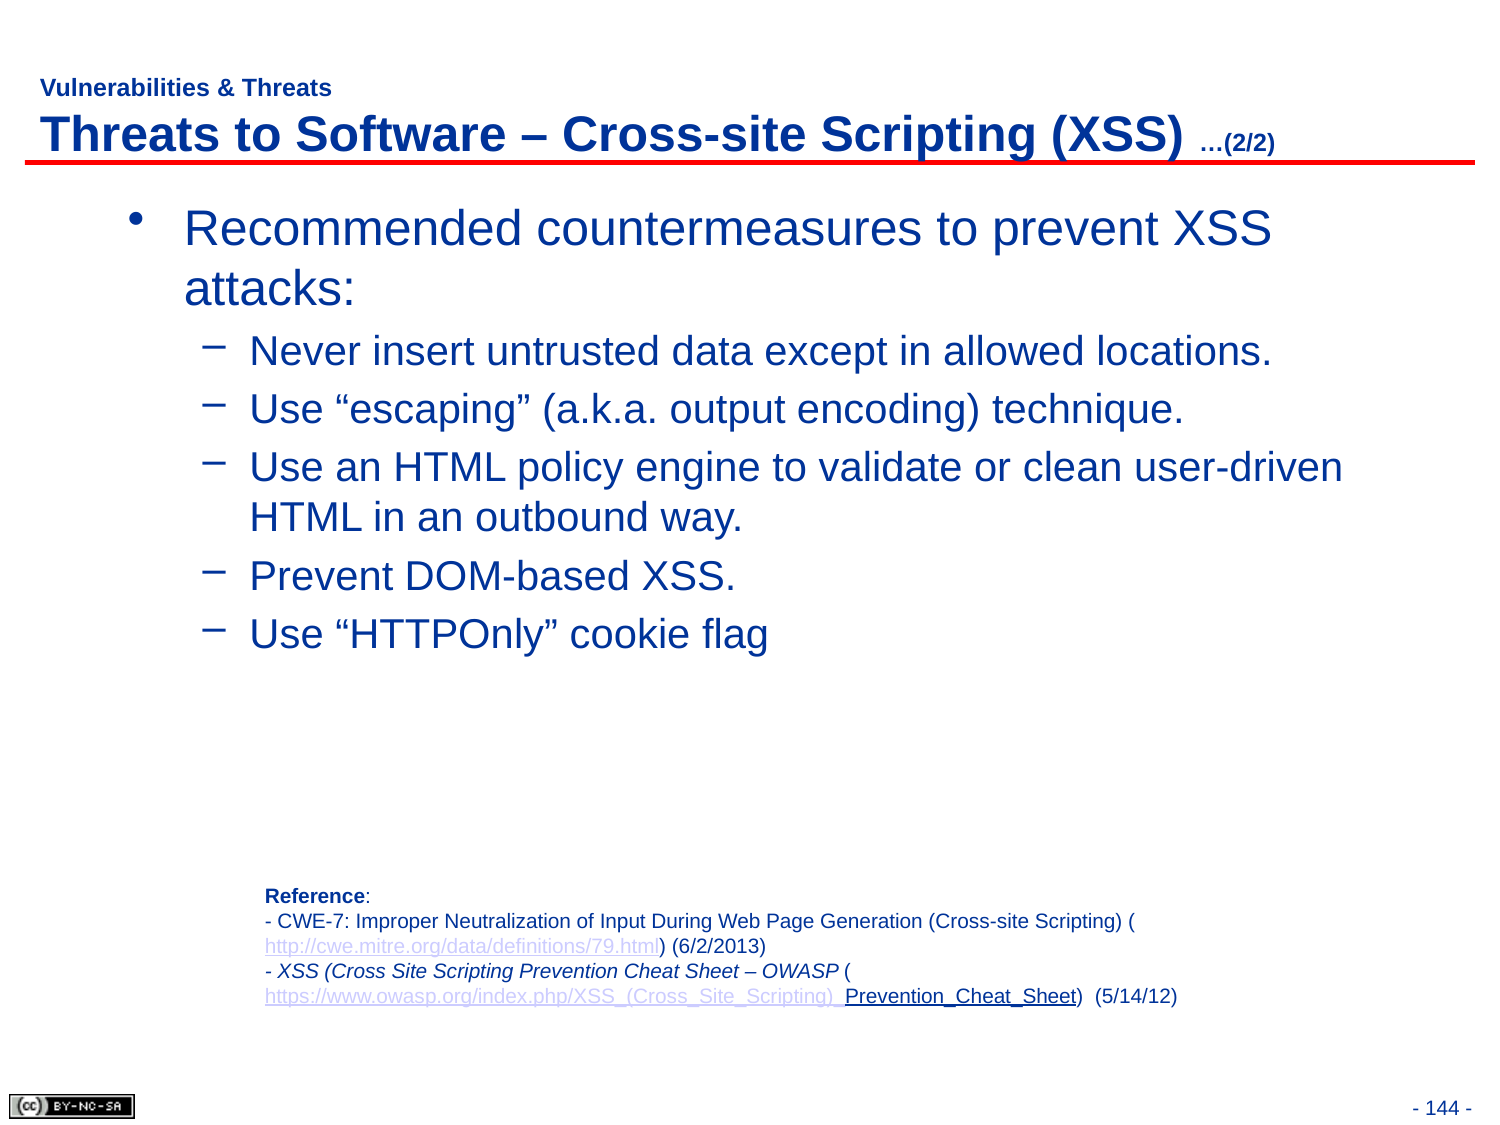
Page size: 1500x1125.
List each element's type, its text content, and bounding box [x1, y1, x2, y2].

list Recommended countermeasures to prevent XSS attacks: Never insert untrusted data except in allowed locations. Use “escaping” (a.k.a. output encoding) technique. Use an HTML policy engine to validate or clean user-driven HTML in an outbound way. Prevent DOM-based XSS. Use “HTTPOnly” cookie flag [112, 187, 1388, 1076]
text_box Reference: - CWE-7: Improper Neutralization of Input During Web Page Generation (Cross-site Scripting) (http://cwe.mitre.org/data/definitions/79.html) (6/2/2013) - XSS (Cross Site Scripting Prevention Cheat Sheet – OWASP (https://www.owasp.org/index.php/XSS_(Cross_Site_Scripting)_Prevention_Cheat_Sheet) (5/14/12) [249, 875, 1338, 1015]
slide_number - 144 - [1287, 1087, 1488, 1125]
title Vulnerabilities & Threats Threats to Software – Cross-site Scripting (XSS) …(2/2) [24, 0, 1463, 169]
picture [9, 1094, 135, 1119]
